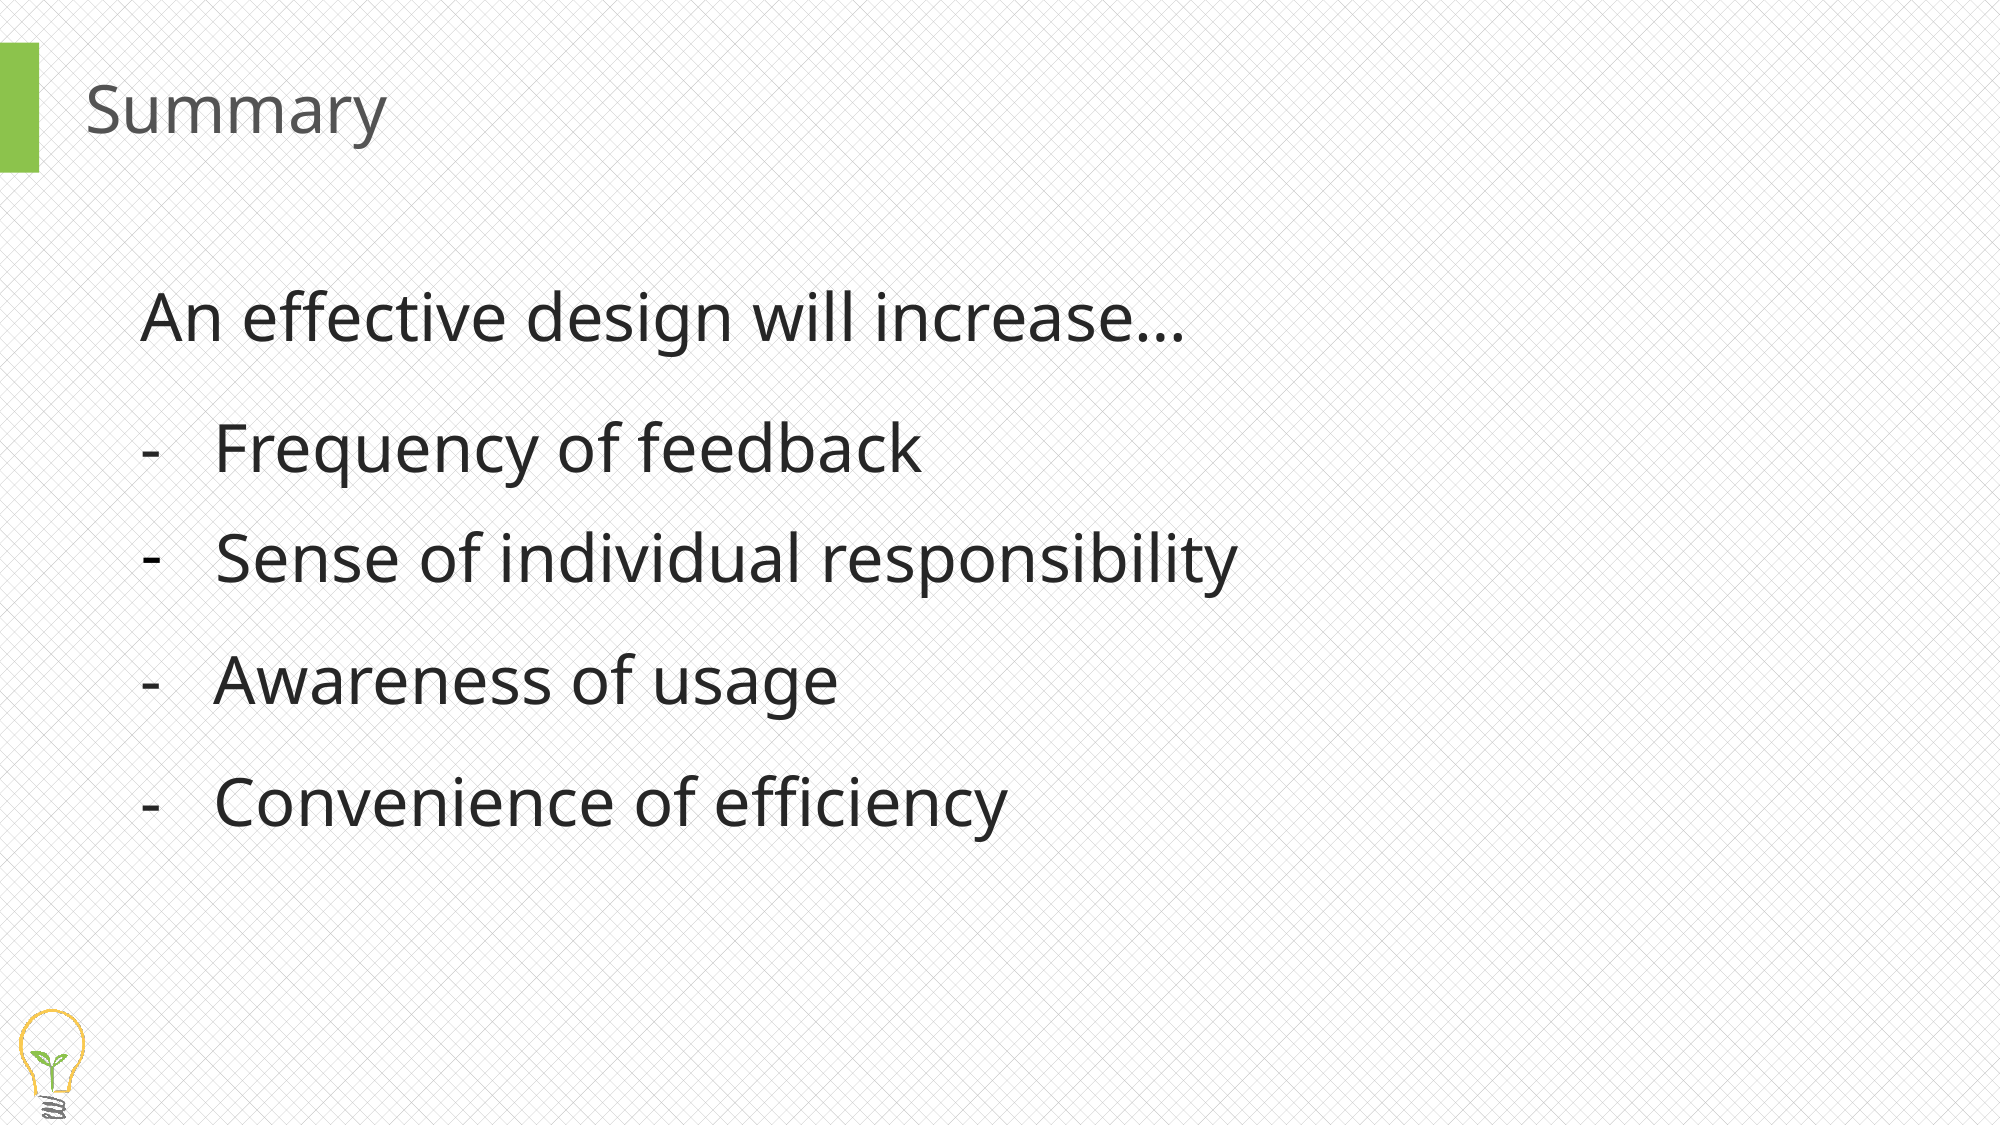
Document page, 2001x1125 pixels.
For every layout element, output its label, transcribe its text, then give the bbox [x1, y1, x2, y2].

list An effective design will increase… - Frequency of feedback Sense of individual responsibility - Awareness of usage - Convenience of efficiency [125, 267, 1903, 1010]
title Summary [70, 42, 1489, 171]
picture [19, 1009, 85, 1119]
